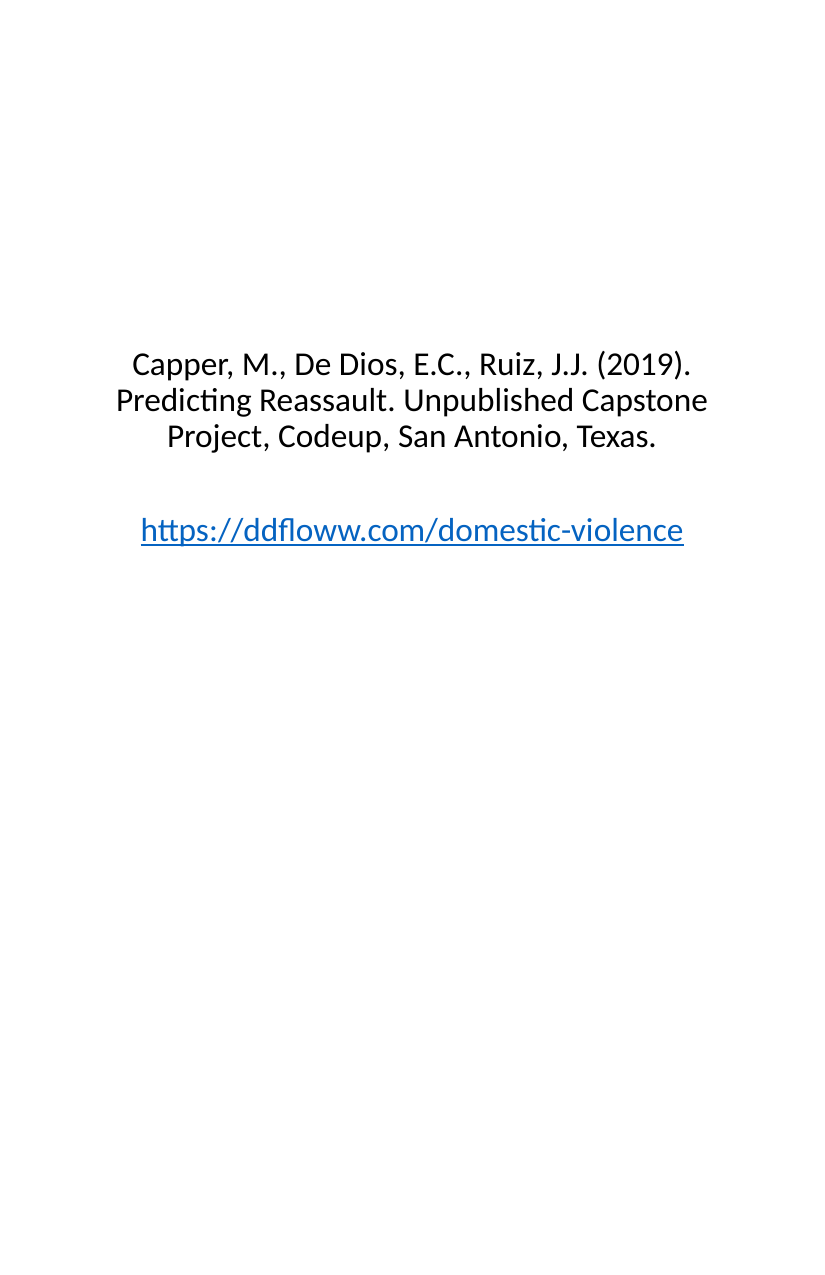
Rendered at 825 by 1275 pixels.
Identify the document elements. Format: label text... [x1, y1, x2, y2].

list Capper, M., De Dios, E.C., Ruiz, J.J. (2019). Predicting Reassault. Unpublished Capstone Project, Codeup, San Antonio, Texas. https://ddfloww.com/domestic-violence [56, 339, 769, 1149]
